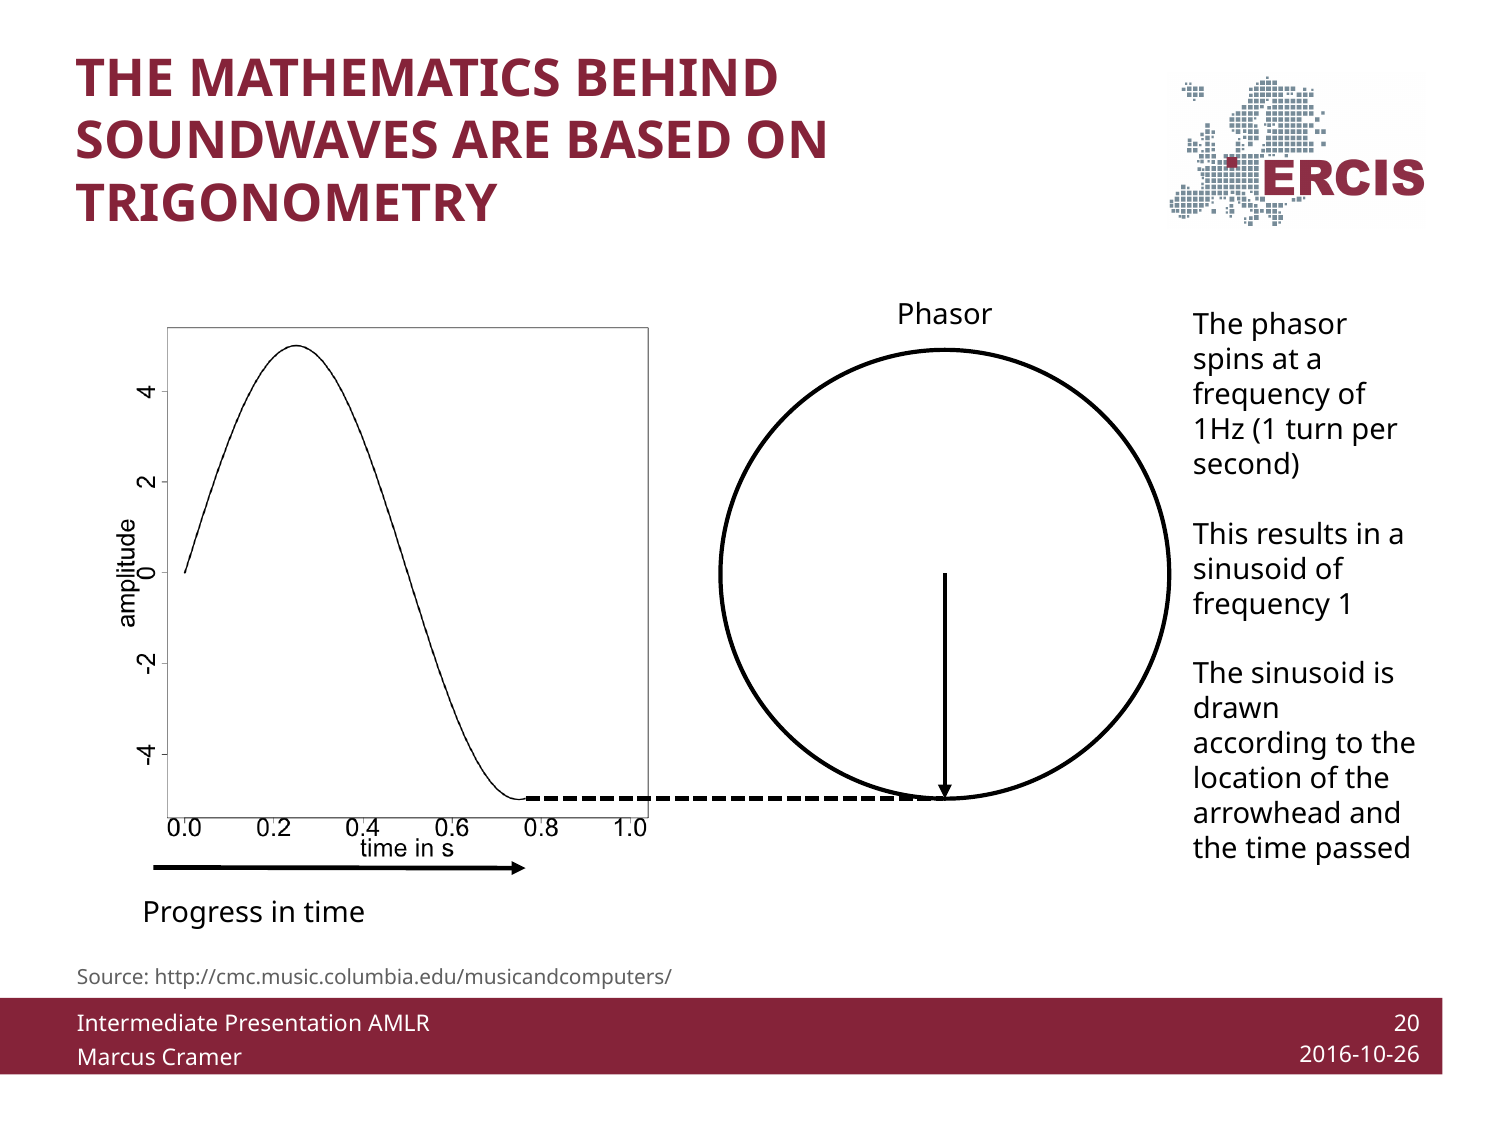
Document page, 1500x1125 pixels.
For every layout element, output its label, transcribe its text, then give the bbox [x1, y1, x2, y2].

list Source: http://cmc.music.columbia.edu/musicandcomputers/ [62, 956, 1433, 1000]
text_box [718, 347, 1172, 801]
title The mathematics behind soundwaves are based on Trigonometry [61, 36, 1128, 116]
text_box Progress in time [70, 885, 437, 936]
picture [105, 306, 668, 869]
text_box The phasor spins at a frequency of 1Hz (1 turn per second) This results in a sinusoid of frequency 1 The sinusoid is drawn according to the location of the arrowhead and the time passed [1178, 297, 1433, 872]
text_box Phasor [838, 288, 1052, 339]
picture [1167, 72, 1426, 229]
